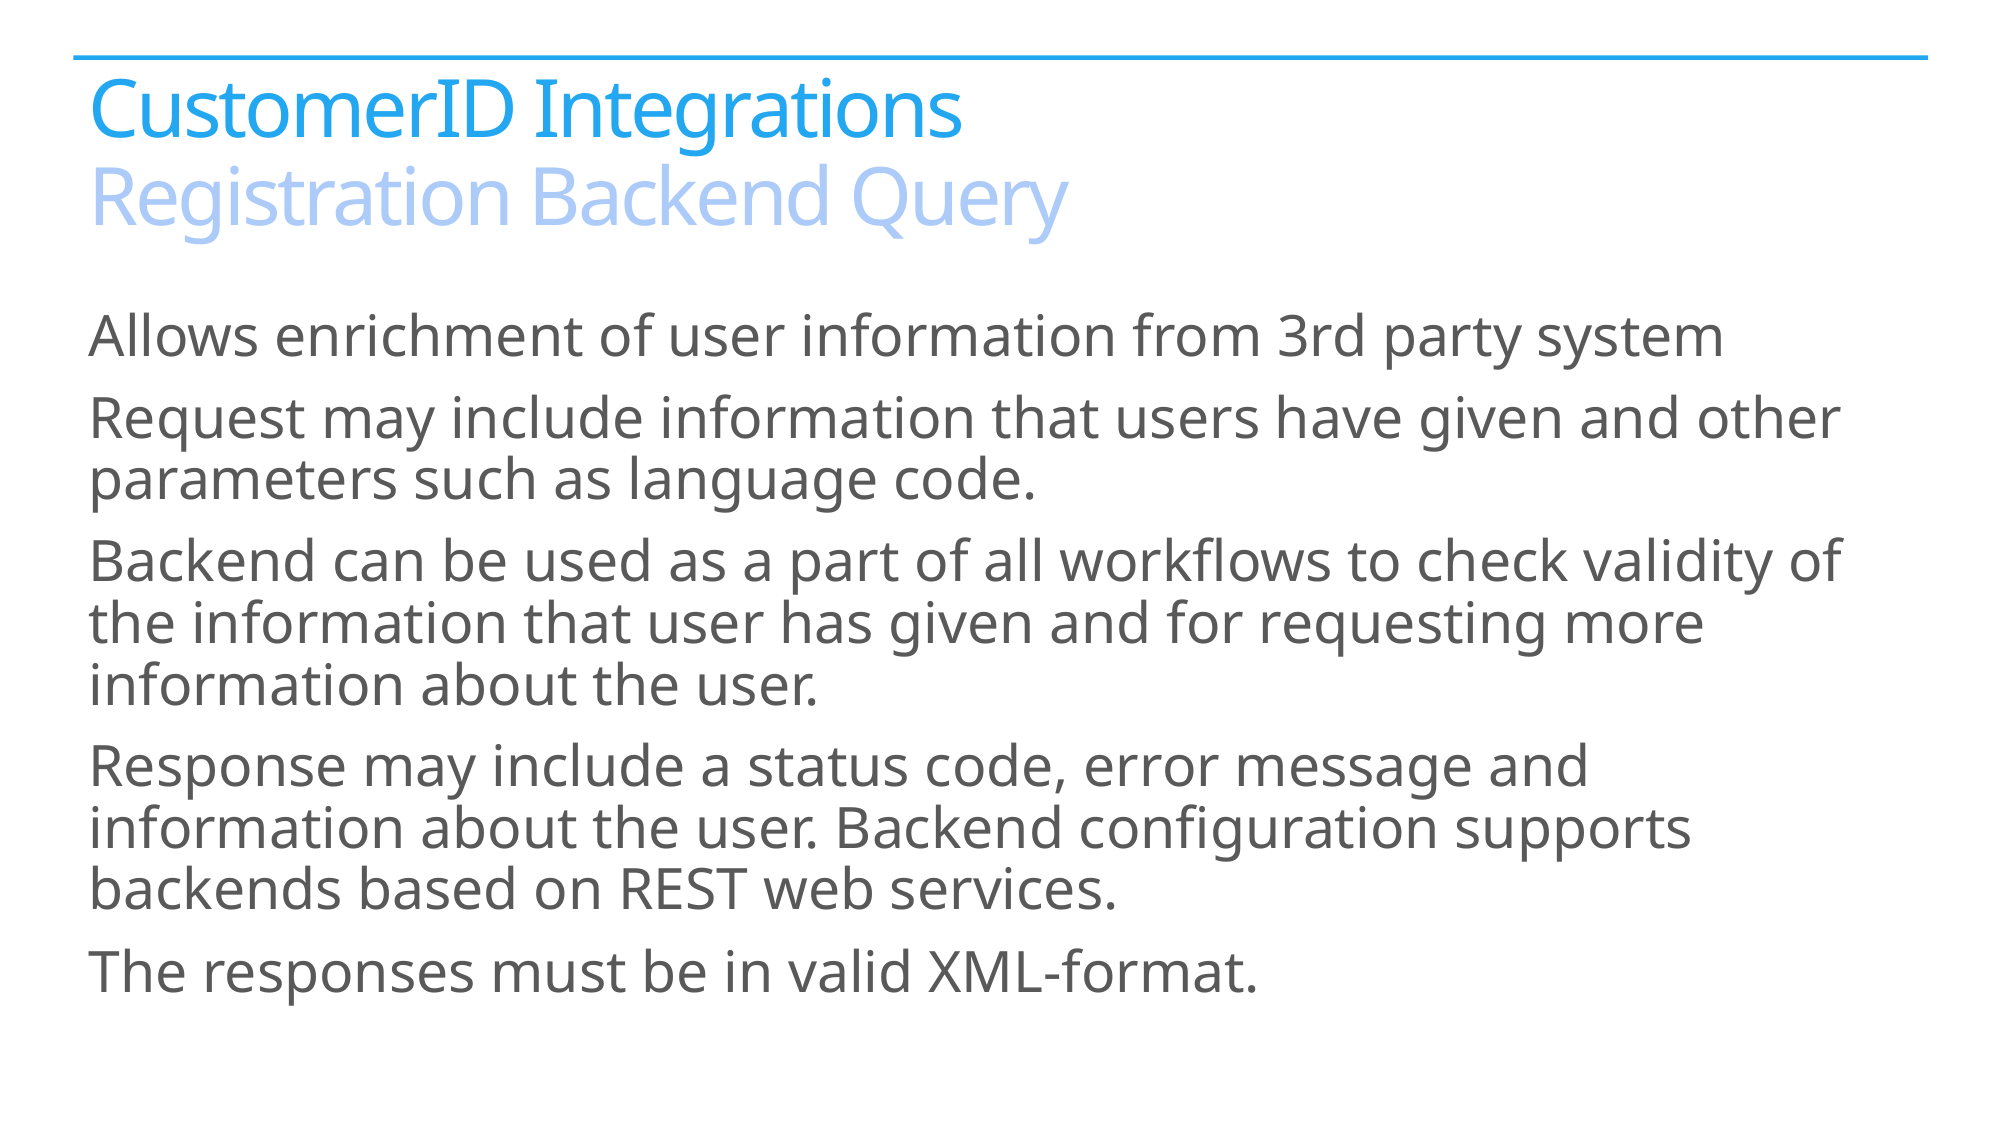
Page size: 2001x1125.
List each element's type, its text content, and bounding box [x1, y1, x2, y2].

list Allows enrichment of user information from 3rd party system Request may include information that users have given and other parameters such as language code. Backend can be used as a part of all workflows to check validity of the information that user has given and for requesting more information about the user. Response may include a status code, error message and information about the user. Backend configuration supports backends based on REST web services. The responses must be in valid XML-format. [73, 299, 1929, 1014]
title CustomerID Integrations Registration Backend Query [73, 59, 1929, 252]
